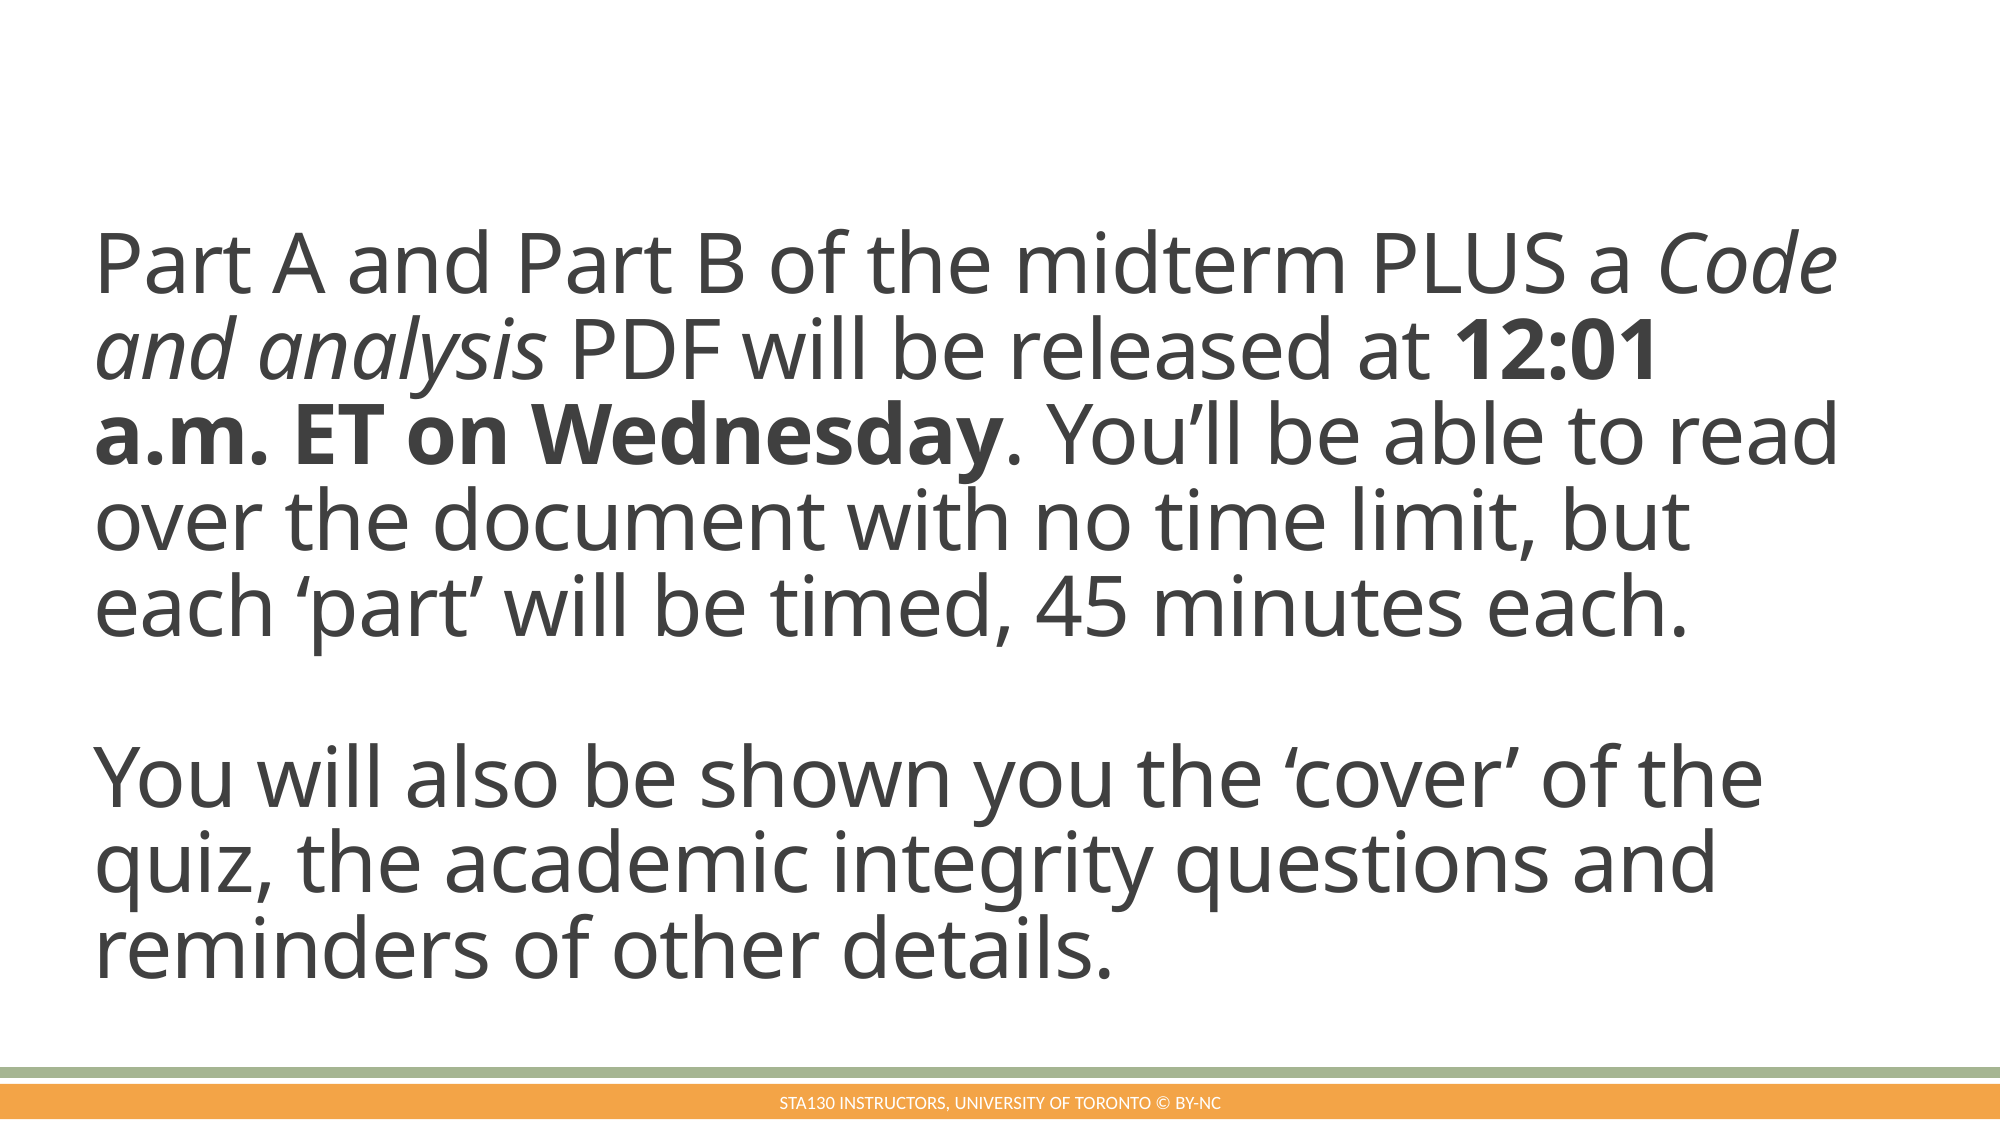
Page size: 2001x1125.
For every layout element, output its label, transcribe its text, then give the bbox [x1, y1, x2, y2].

title Part A and Part B of the midterm PLUS a Code and analysis PDF will be released at 12:01 a.m. ET on Wednesday. You’ll be able to read over the document with no time limit, but each ‘part’ will be timed, 45 minutes each. You will also be shown you the ‘cover’ of the quiz, the academic integrity questions and reminders of other details. [78, 176, 1861, 1004]
footer STA130 Instructors, University of Toronto © BY-NC [604, 1087, 1396, 1117]
